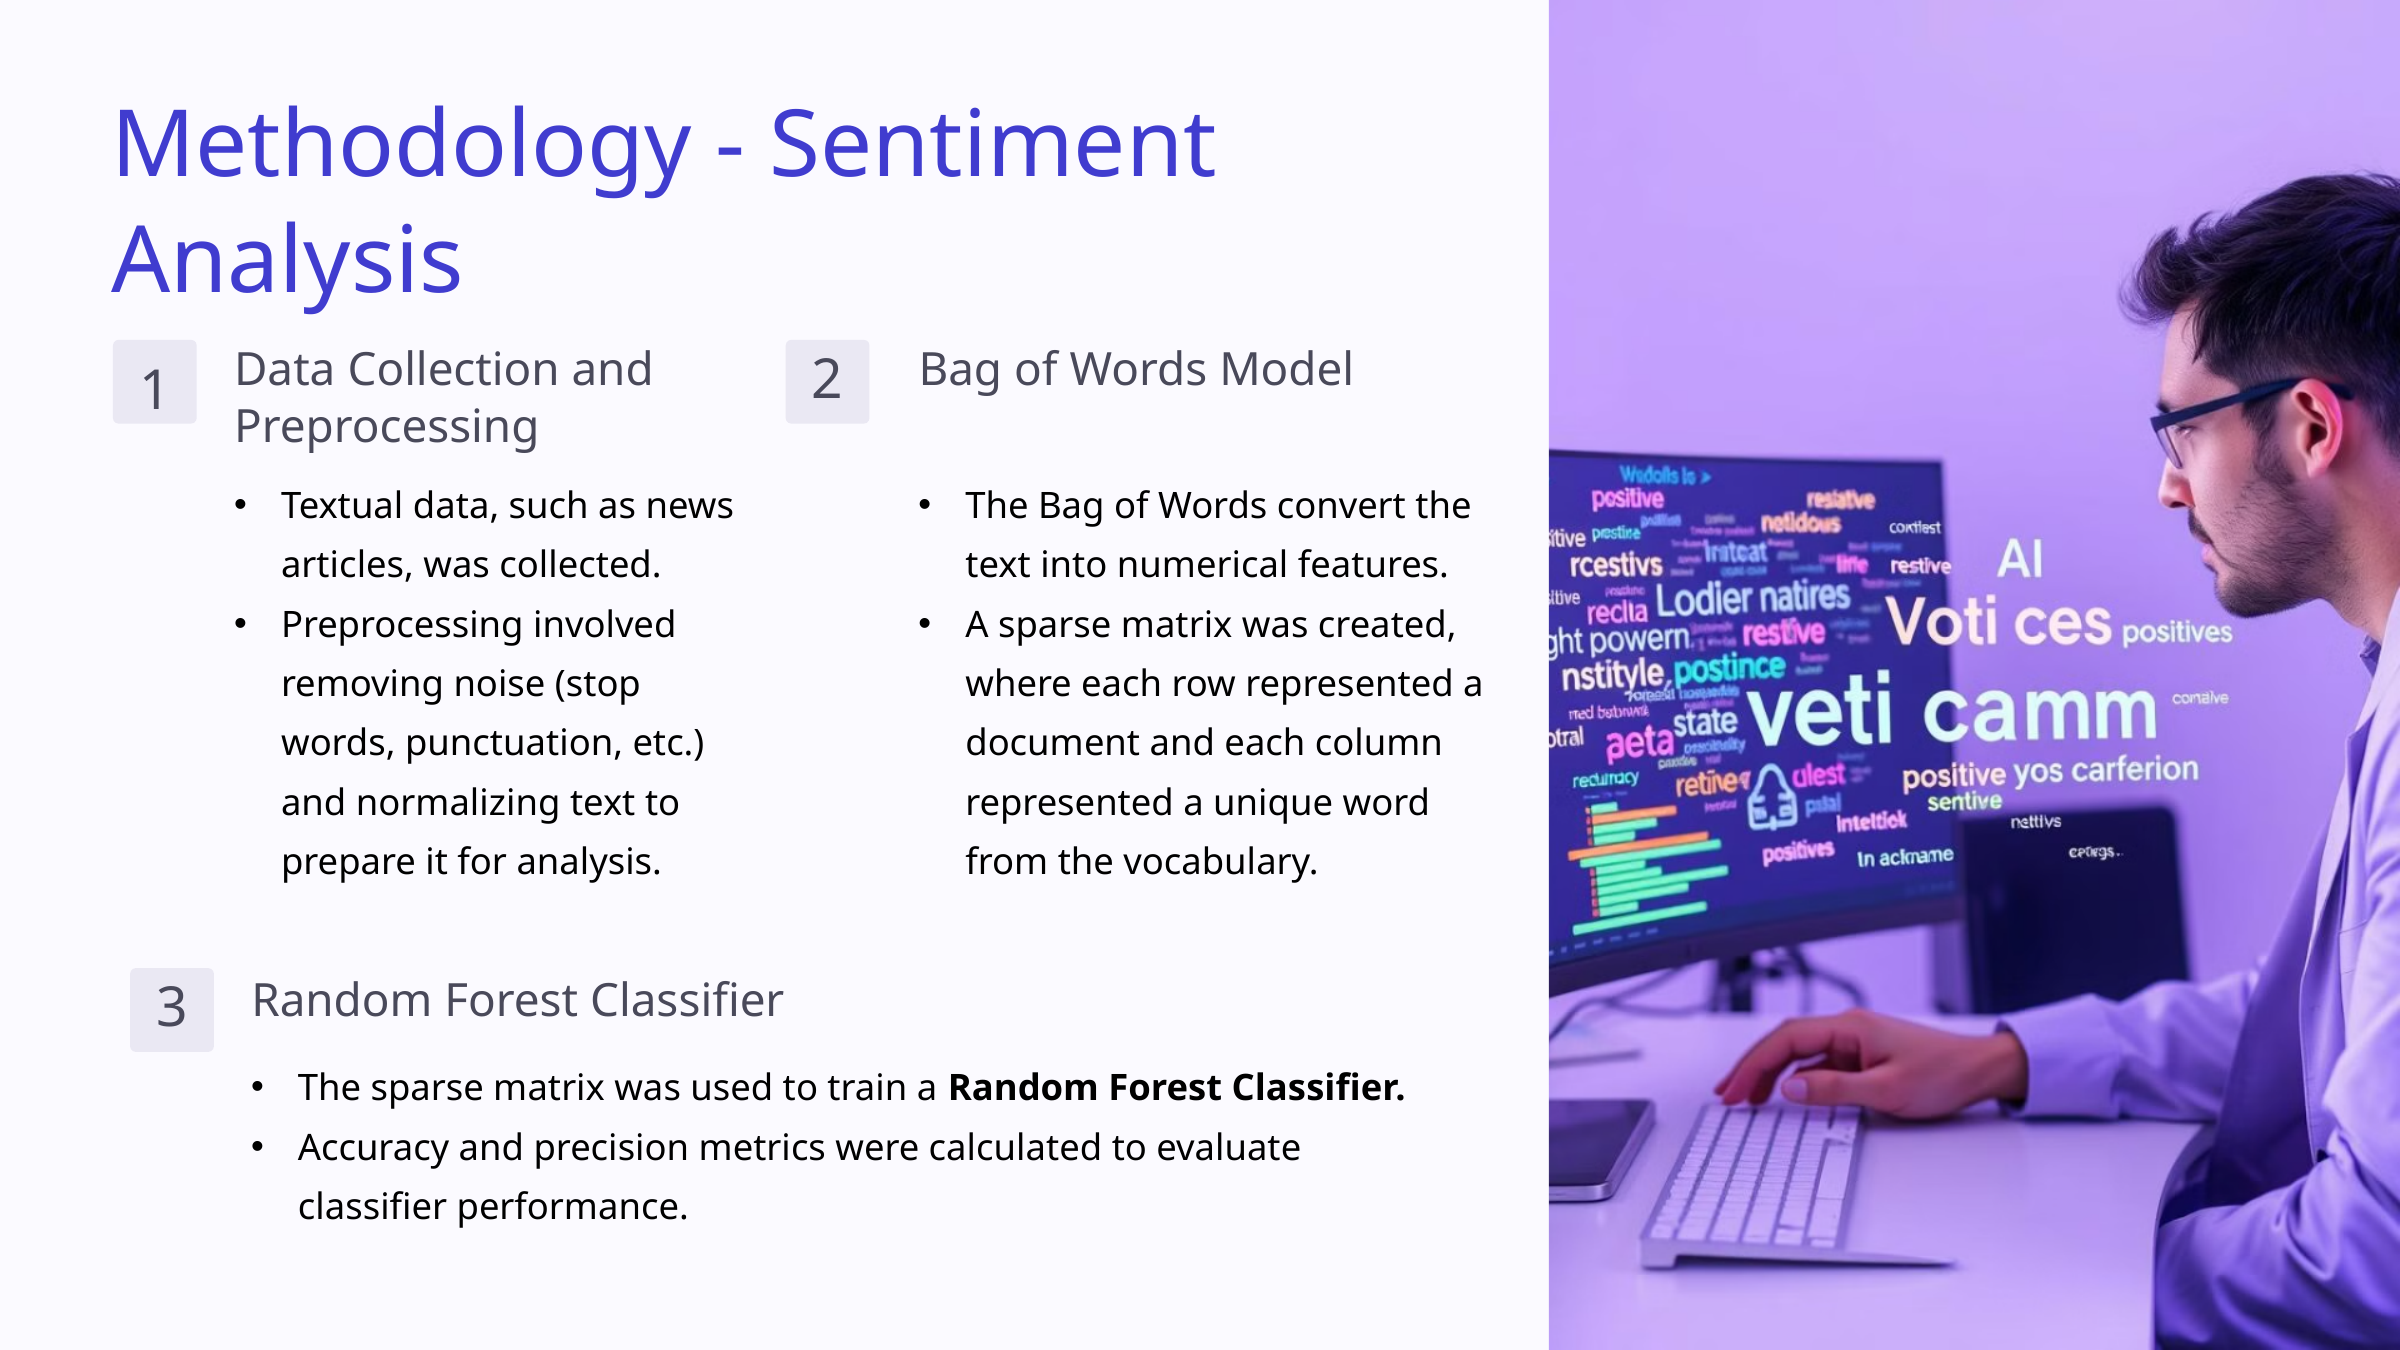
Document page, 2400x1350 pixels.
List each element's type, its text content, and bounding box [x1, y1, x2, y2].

text_box Bag of Words Model [918, 337, 1399, 454]
text_box The sparse matrix was used to train a Random Forest Classifier. Accuracy and precision metrics were calculated to evaluate classifier performance. [251, 1048, 1448, 1168]
text_box [785, 339, 870, 424]
text_box 3 [154, 982, 190, 1038]
text_box The Bag of Words convert the text into numerical features. A sparse matrix was created, where each row represented a document and each column represented a unique word from the vocabulary. [918, 466, 1491, 705]
text_box Textual data, such as news articles, was collected. Preprocessing involved removing noise (stop words, punctuation, etc.) and normalizing text to prepare it for analysis. [234, 466, 741, 705]
text_box 1 [142, 364, 168, 421]
text_box Random Forest Classifier [251, 968, 852, 1027]
text_box Data Collection and Preprocessing [234, 337, 715, 454]
text_box Methodology - Sentiment Analysis [111, 79, 1352, 312]
text_box 2 [810, 353, 845, 410]
text_box [112, 339, 197, 424]
text_box [130, 968, 214, 1052]
picture [1548, 0, 2400, 1350]
